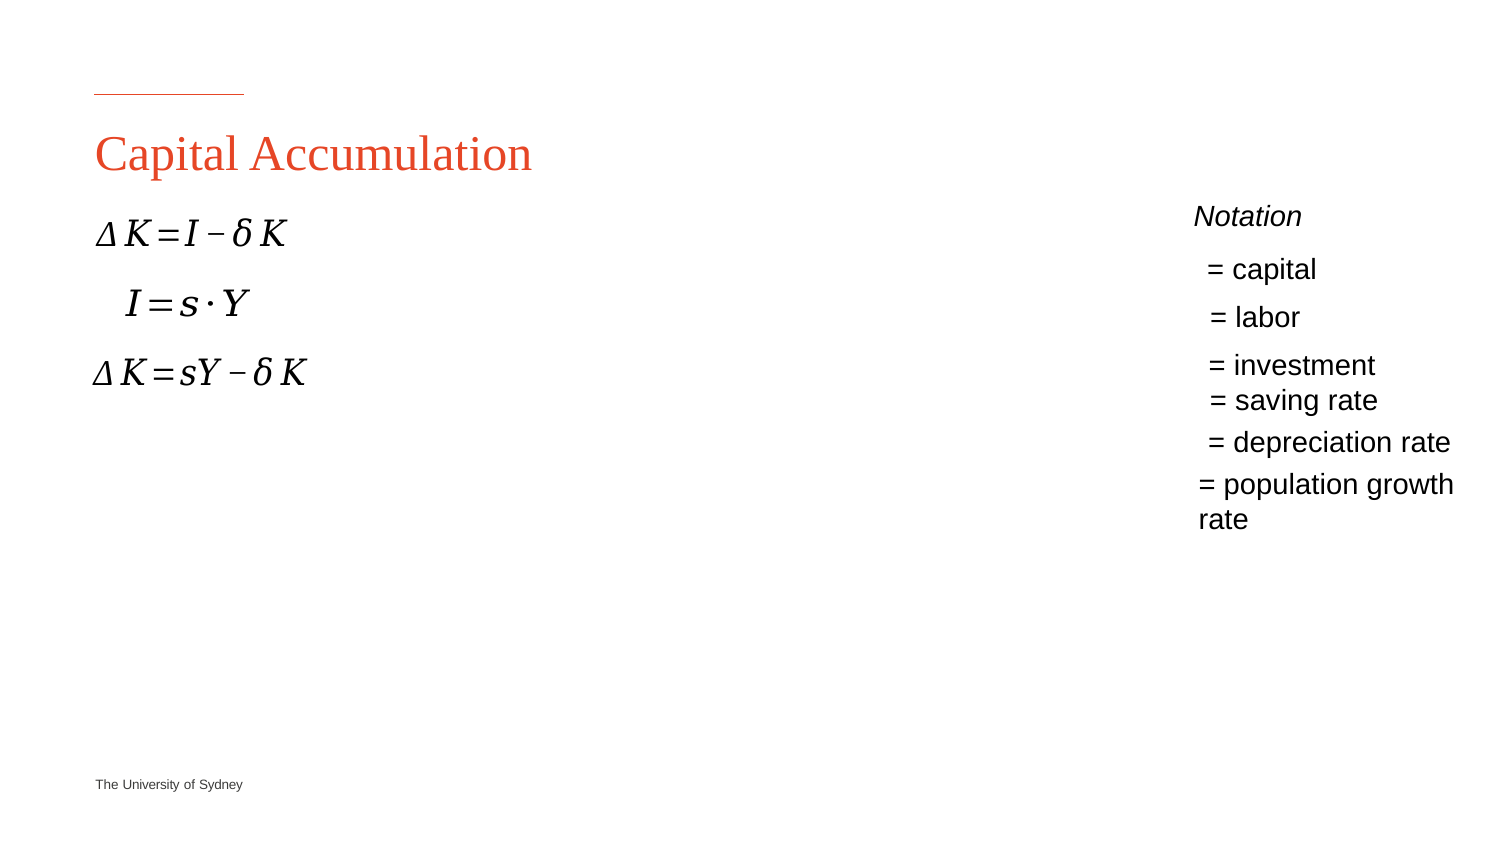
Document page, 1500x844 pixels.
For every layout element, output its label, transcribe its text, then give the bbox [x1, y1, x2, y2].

title Capital Accumulation [94, 120, 1406, 182]
text_box Notation [1178, 189, 1500, 240]
